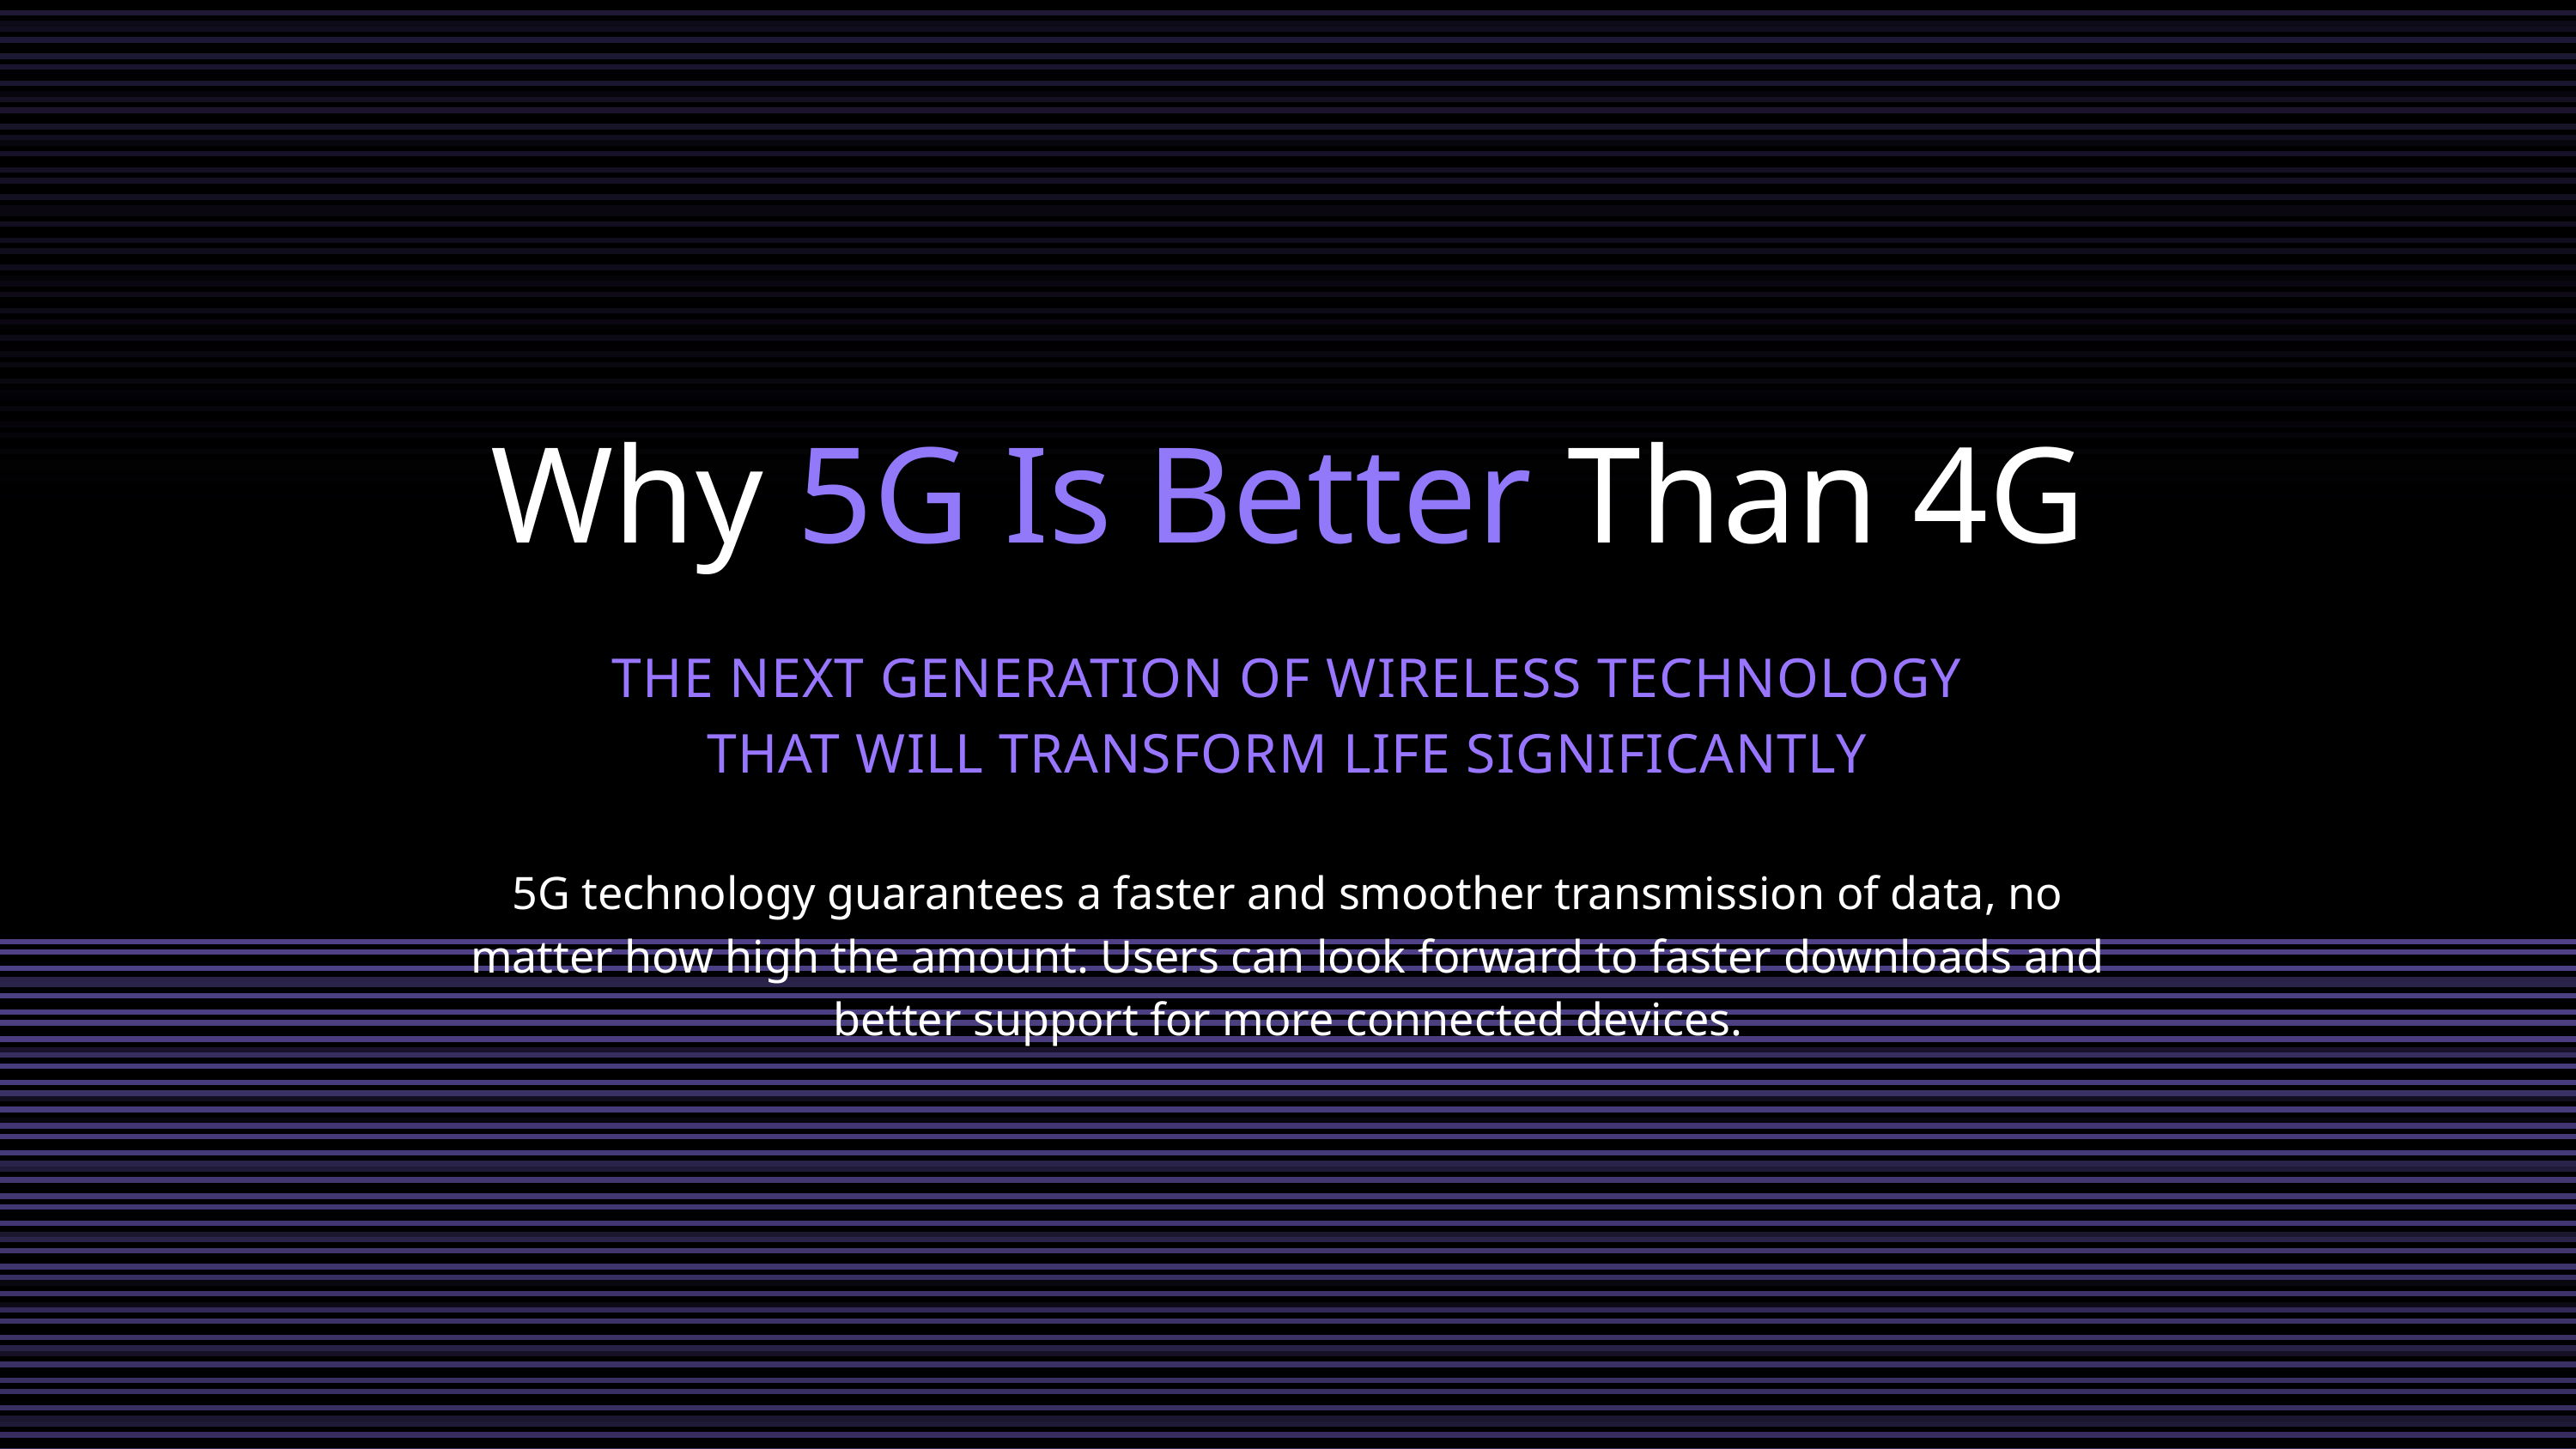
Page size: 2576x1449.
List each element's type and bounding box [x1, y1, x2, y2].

text_box [0, 939, 2576, 1449]
text_box [0, 0, 2576, 509]
text_box [439, 410, 2137, 1038]
